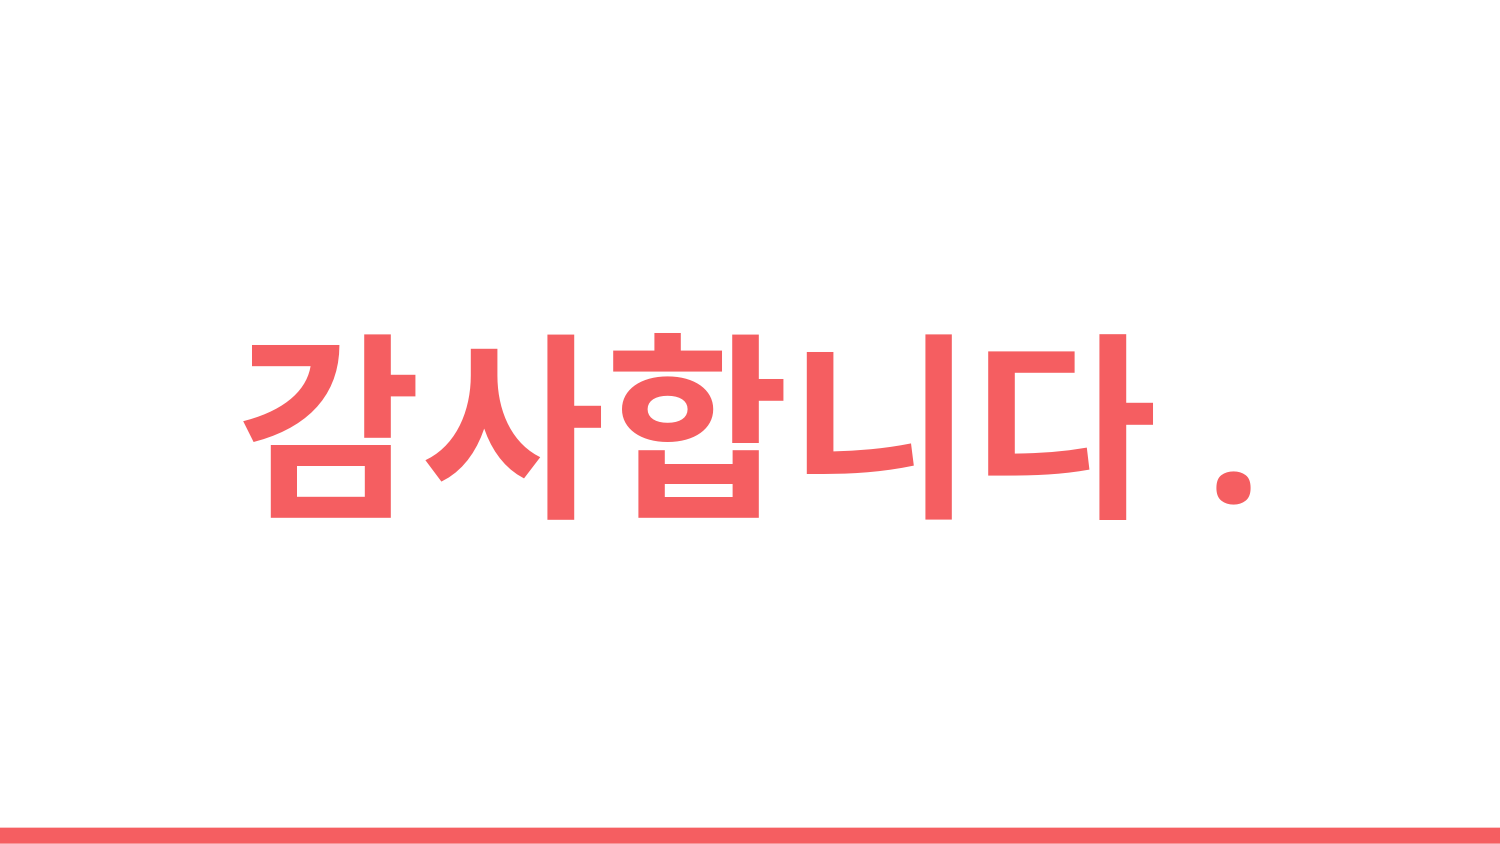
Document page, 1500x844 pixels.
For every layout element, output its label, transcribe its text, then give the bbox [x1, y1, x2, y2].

title 감사합니다. [51, 64, 1449, 782]
